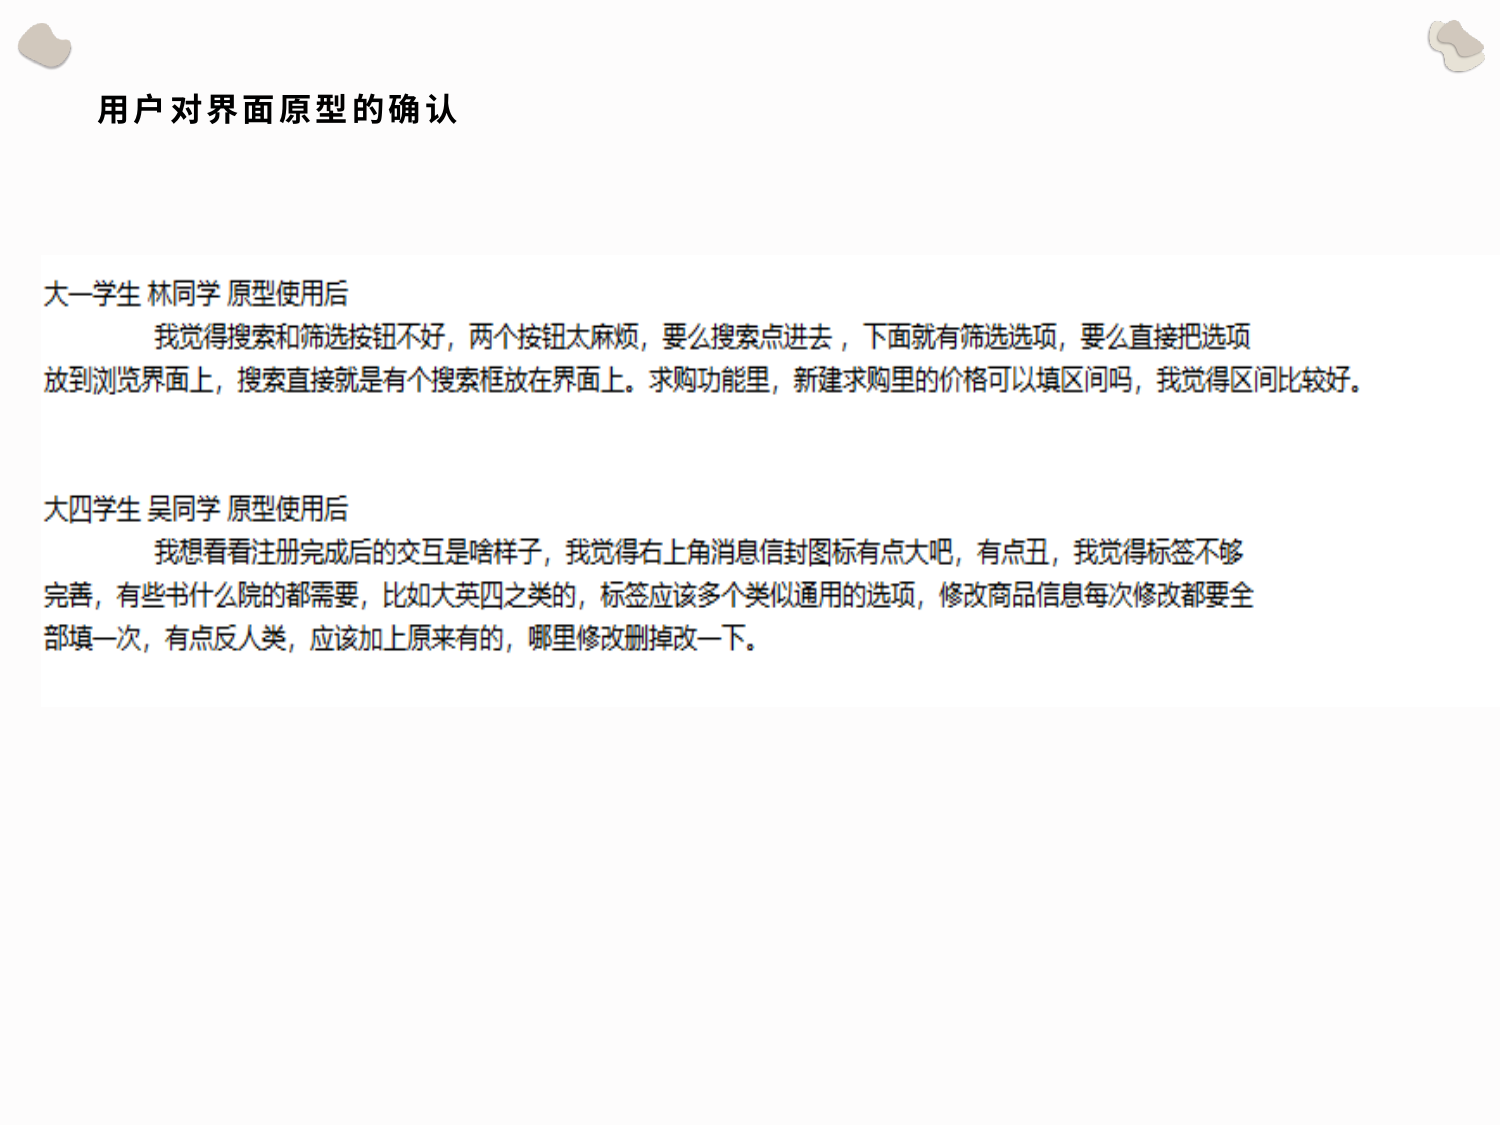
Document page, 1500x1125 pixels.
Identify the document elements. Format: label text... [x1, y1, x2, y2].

picture [1411, 0, 1500, 94]
title 用户对界面原型的确认 [82, 81, 1418, 137]
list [41, 255, 1500, 707]
picture [0, 0, 89, 94]
